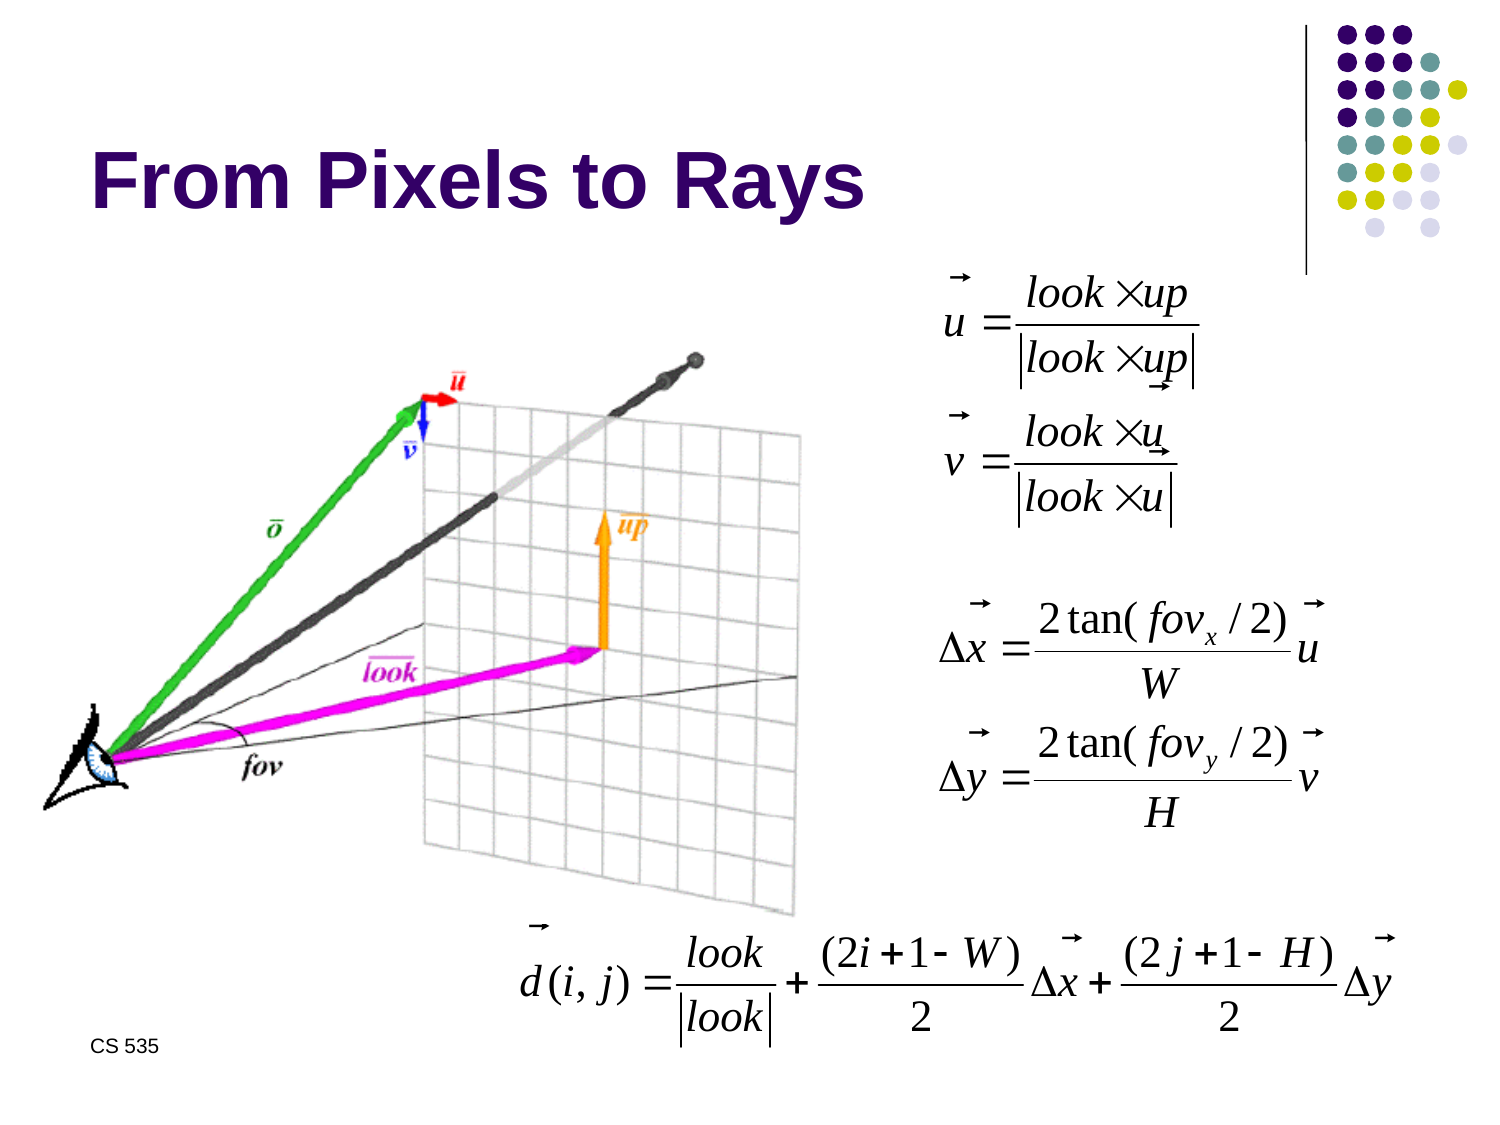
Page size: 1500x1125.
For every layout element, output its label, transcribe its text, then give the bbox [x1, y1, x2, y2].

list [930, 587, 1332, 839]
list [937, 262, 1209, 538]
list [512, 924, 1400, 1057]
slide_number CS 535 [75, 1025, 425, 1100]
title From Pixels to Rays [75, 20, 1313, 233]
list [37, 349, 820, 924]
